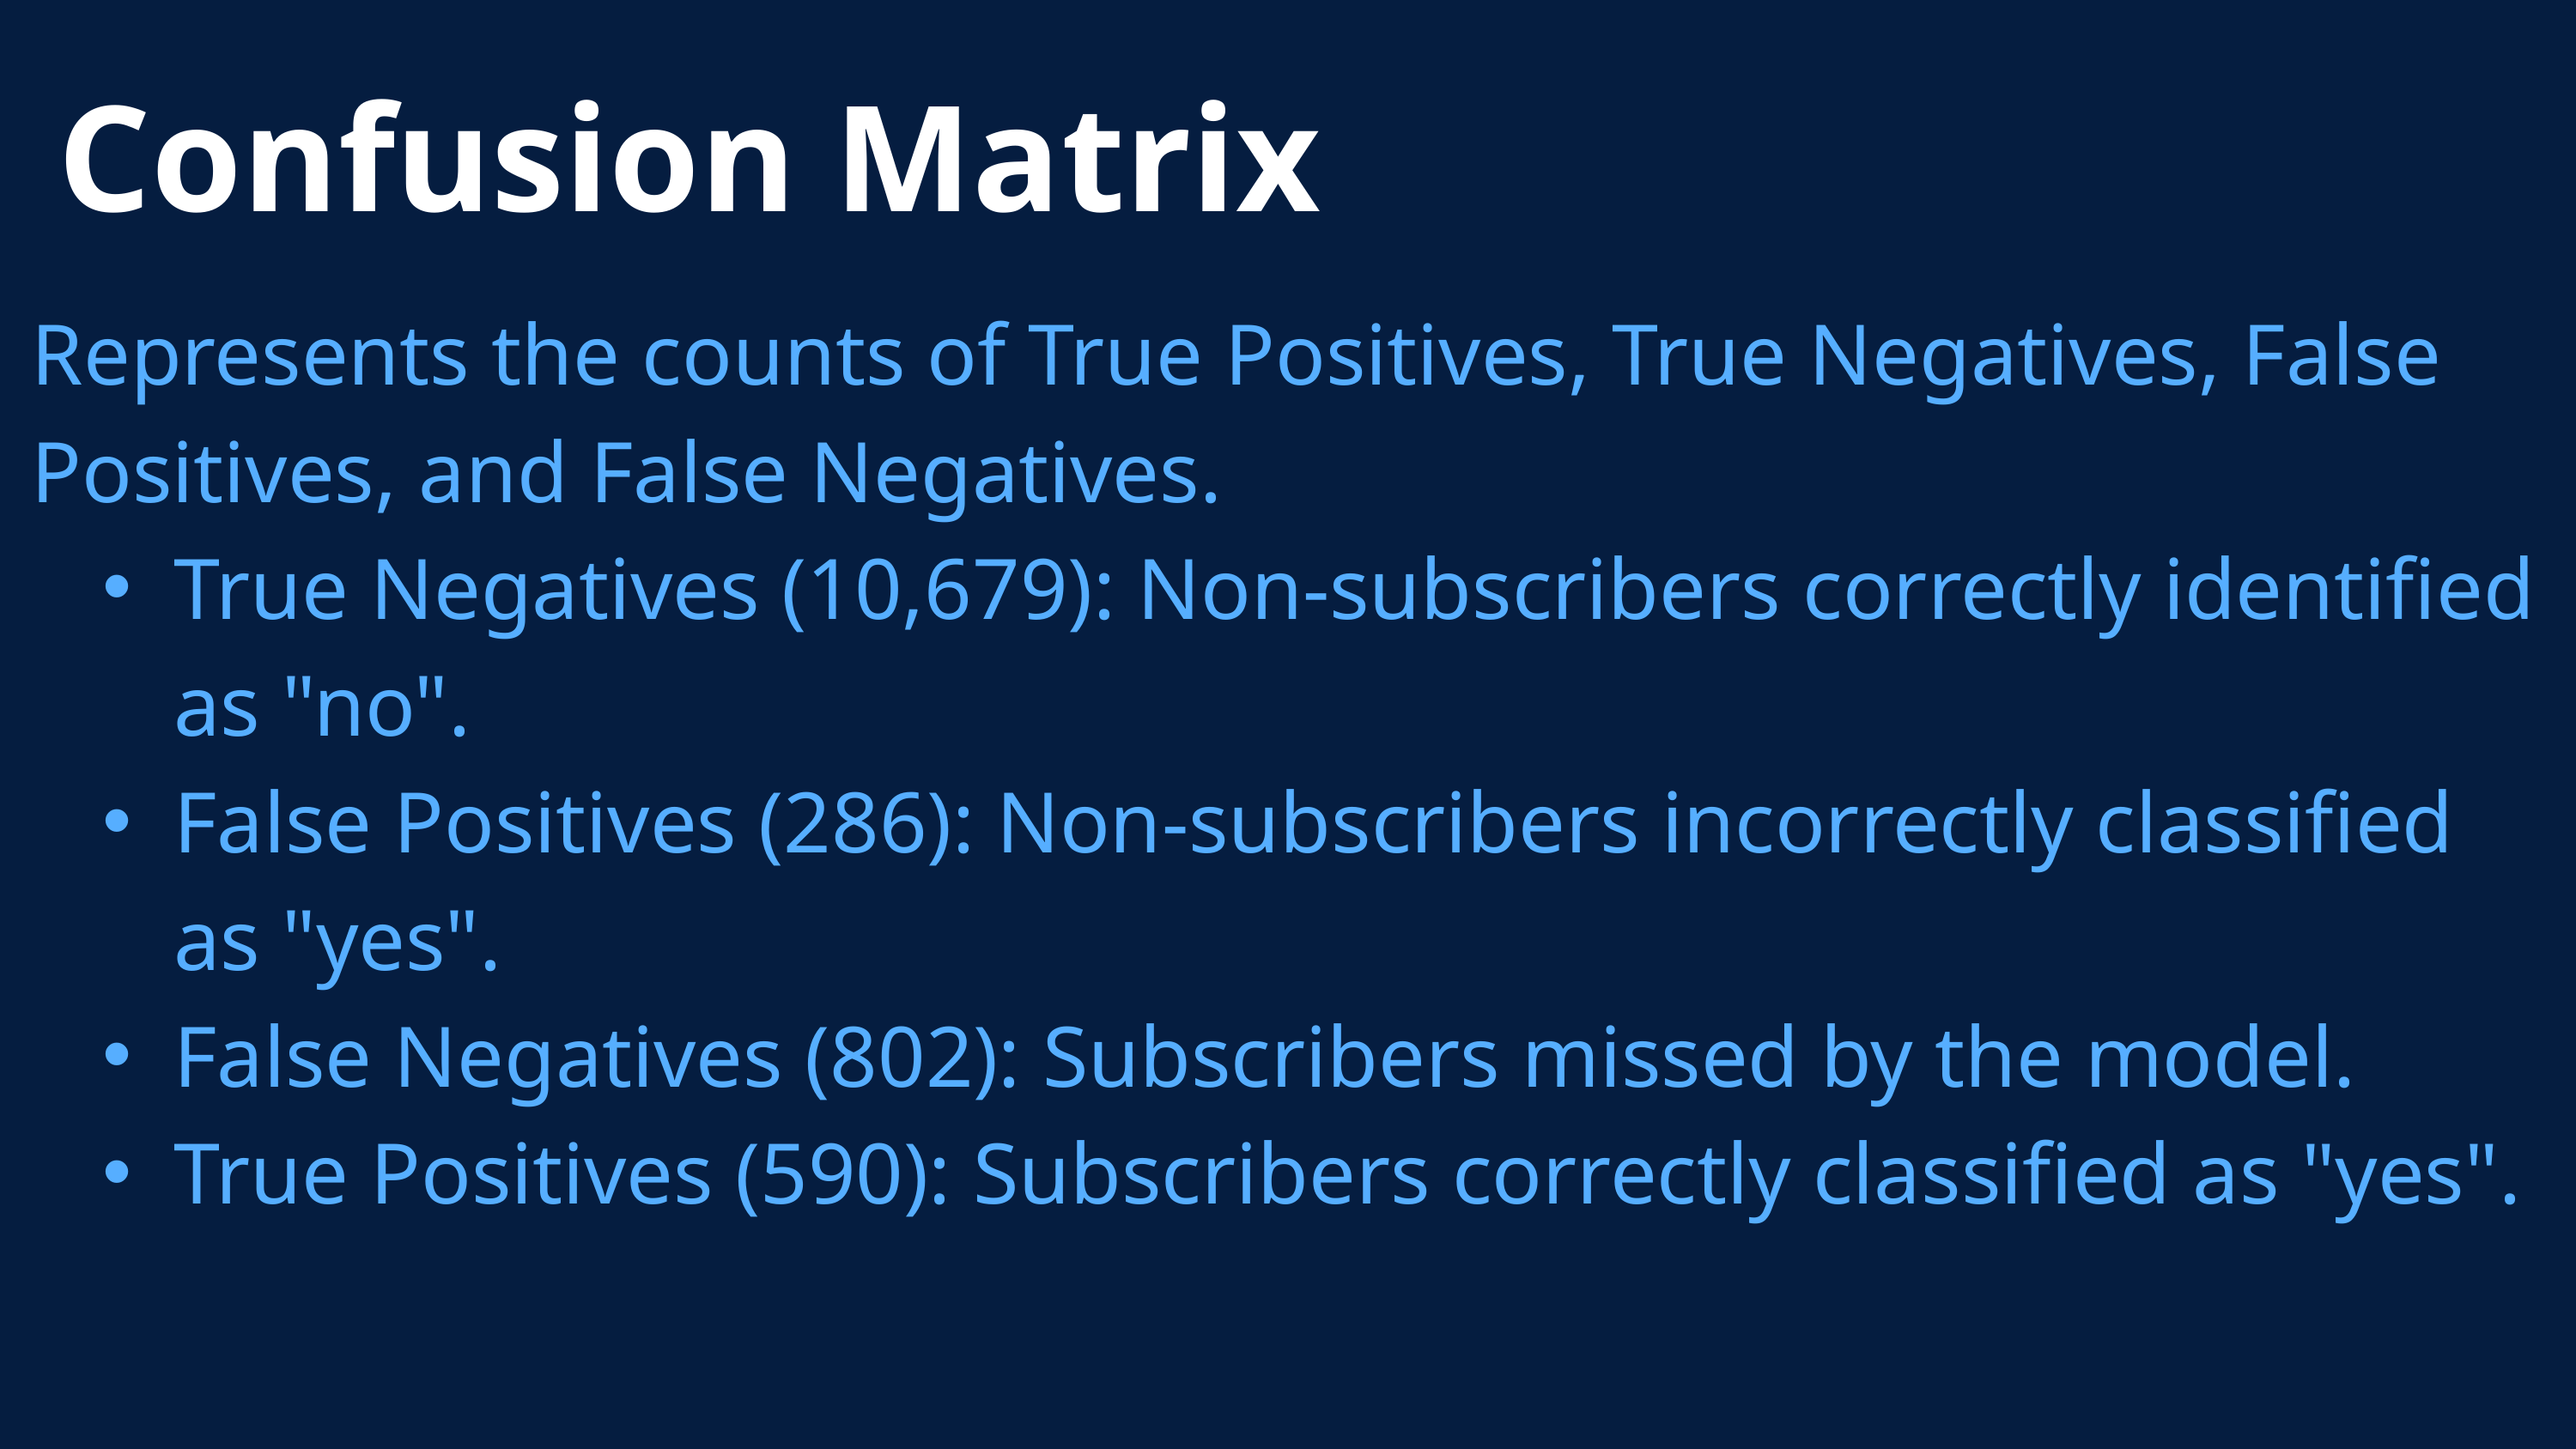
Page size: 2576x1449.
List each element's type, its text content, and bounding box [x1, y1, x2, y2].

text_box Represents the counts of True Positives, True Negatives, False Positives, and False Negatives. True Negatives (10,679): Non-subscribers correctly identified as "no". False Positives (286): Non-subscribers incorrectly classified as "yes". False Negatives (802): Subscribers missed by the model. True Positives (590): Subscribers correctly classified as "yes". [31, 284, 2544, 1338]
text_box Confusion Matrix [57, 35, 1322, 241]
